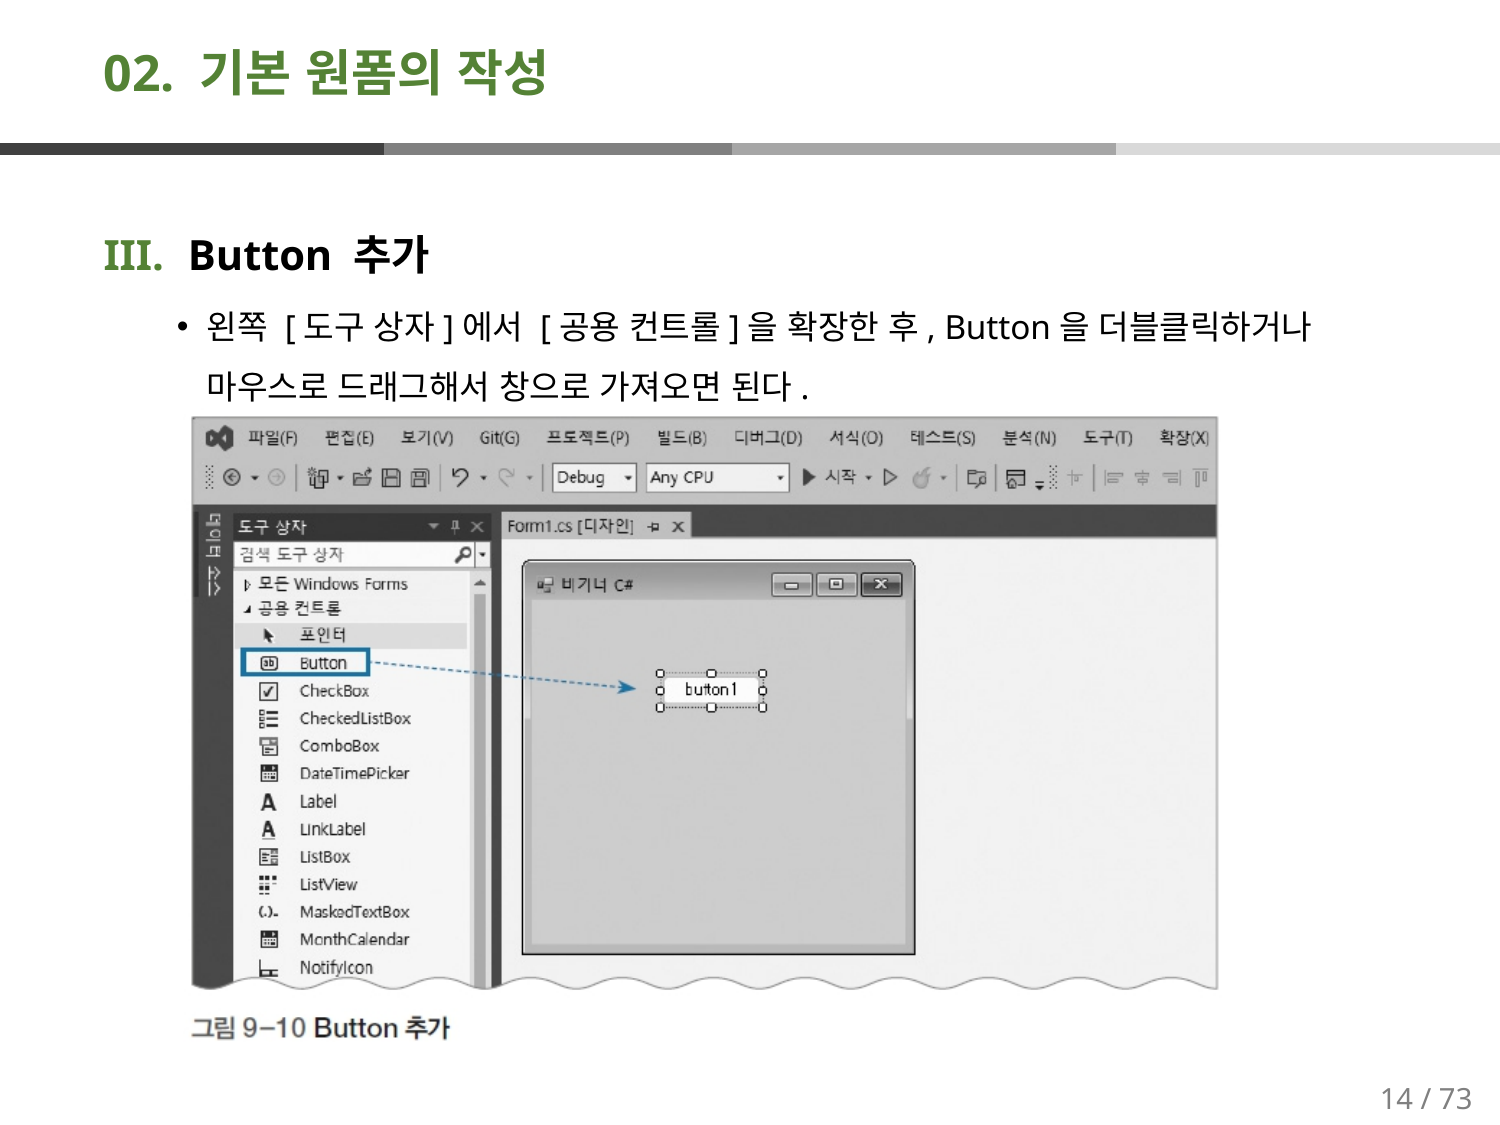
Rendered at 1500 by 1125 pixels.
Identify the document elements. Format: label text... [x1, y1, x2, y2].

title 02. 기본 원폼의 작성 [88, 30, 1400, 121]
picture [183, 408, 1223, 1042]
list Button 추가 왼쪽 [도구 상자]에서 [공용 컨트롤]을 확장한 후, Button을 더블클릭하거나 마우스로 드래그해서 창으로 가져오면 된다. [88, 196, 1424, 1125]
